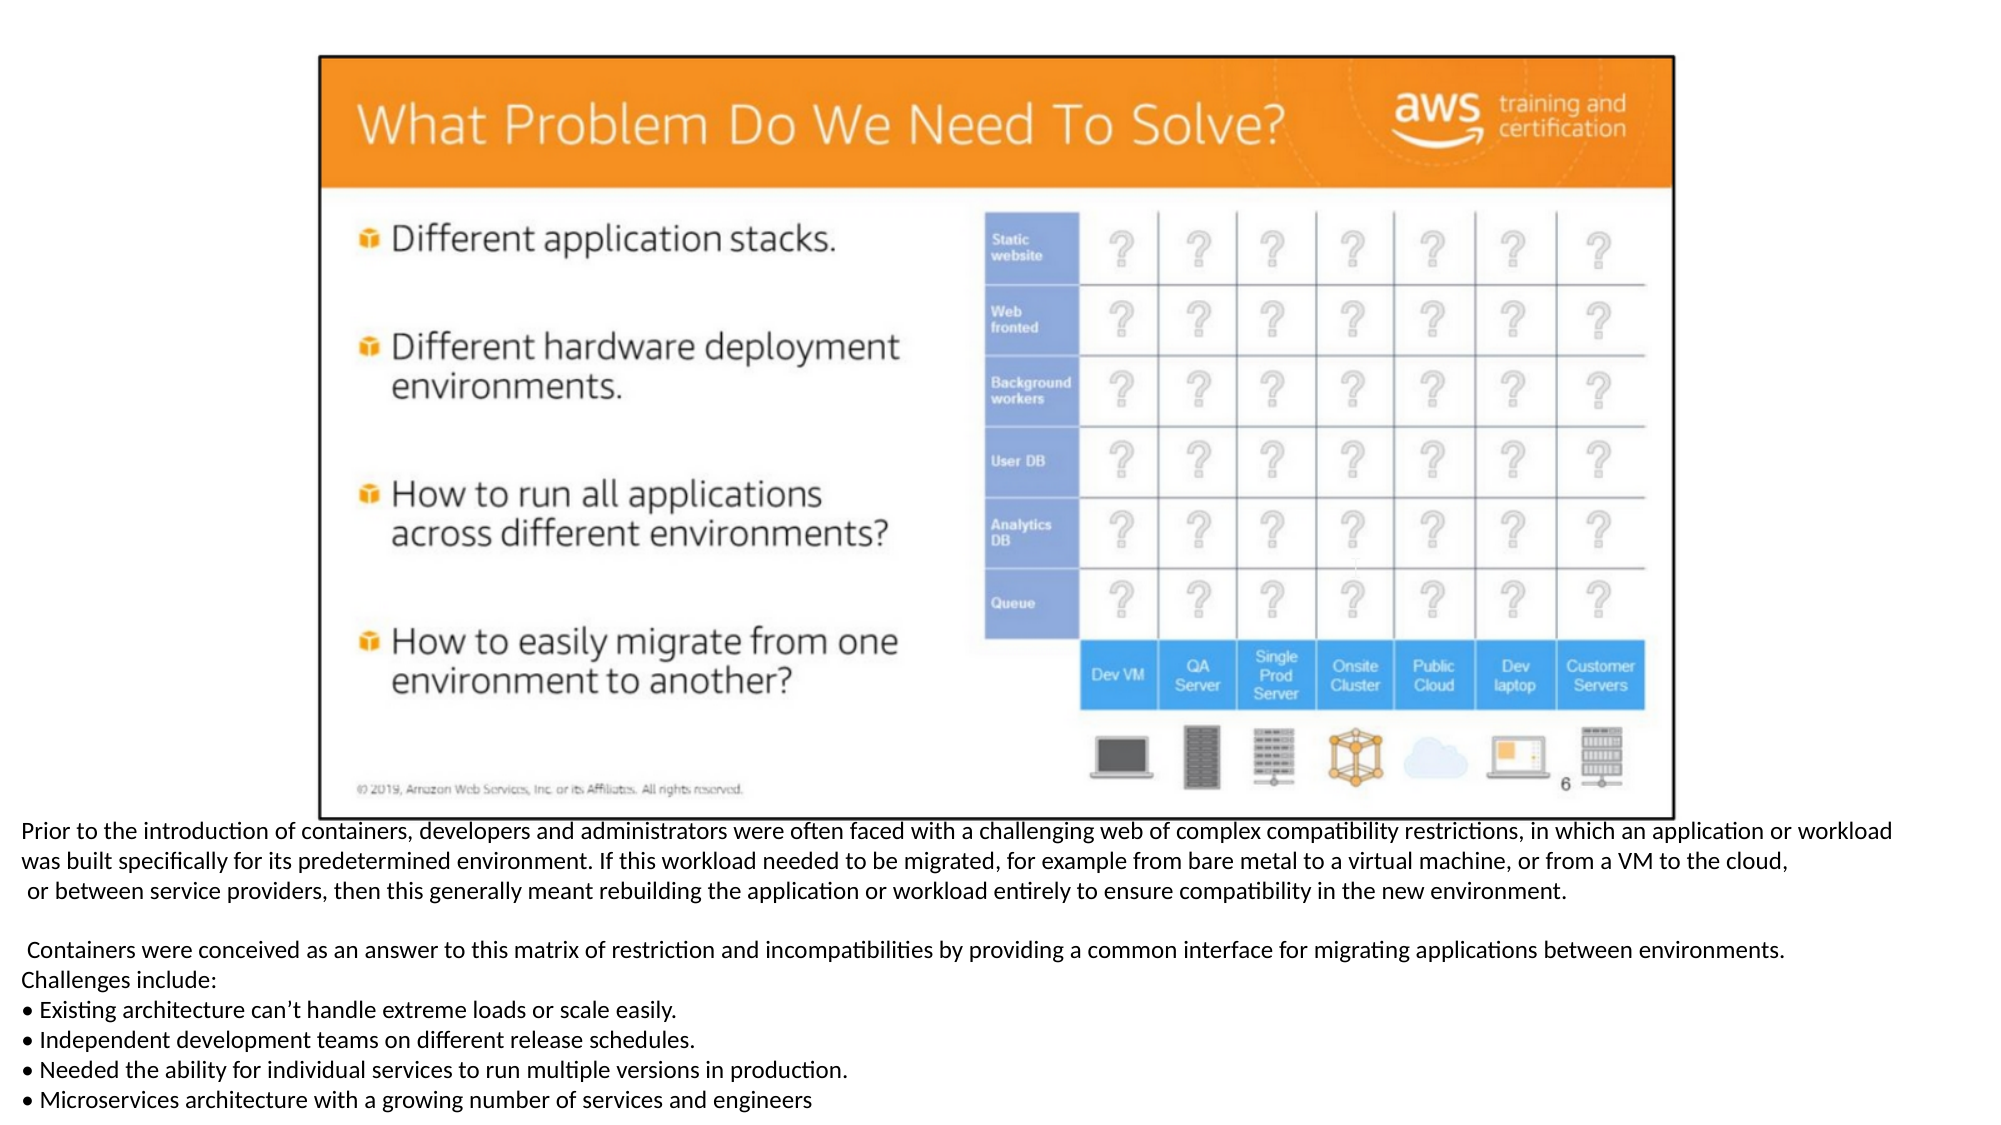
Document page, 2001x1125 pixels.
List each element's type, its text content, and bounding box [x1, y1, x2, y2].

text_box Prior to the introduction of containers, developers and administrators were often faced with a challenging web of complex compatibility restrictions, in which an application or workload was built specifically for its predetermined environment. If this workload needed to be migrated, for example from bare metal to a virtual machine, or from a VM to the cloud, or between service providers, then this generally meant rebuilding the application or workload entirely to ensure compatibility in the new environment. Containers were conceived as an answer to this matrix of restriction and incompatibilities by providing a common interface for migrating applications between environments. Challenges include: • Existing architecture can’t handle extreme loads or scale easily. • Independent development teams on different release schedules. • Needed the ability for individual services to run multiple versions in production. • Microservices architecture with a growing number of services and engineers [6, 806, 1918, 1121]
picture [312, 50, 1688, 831]
